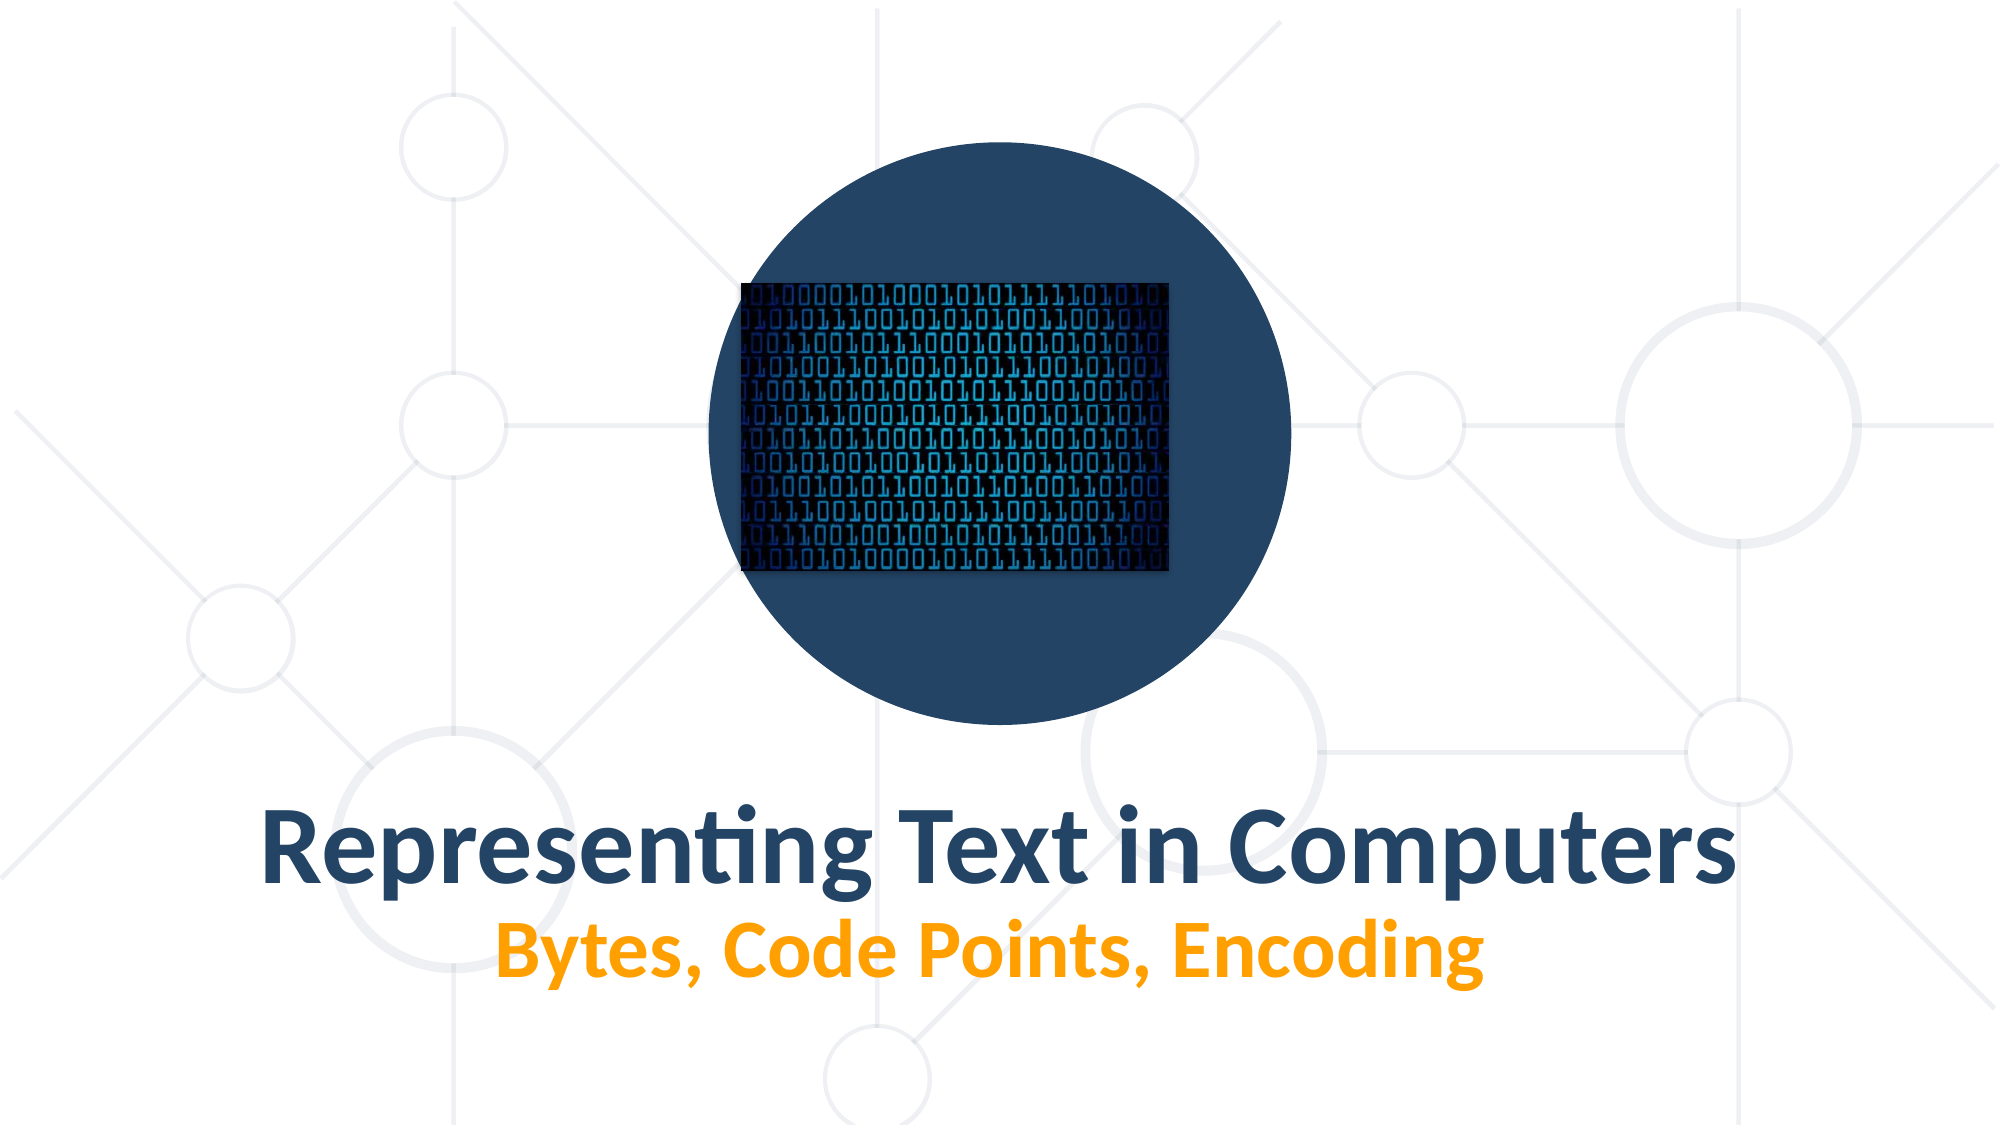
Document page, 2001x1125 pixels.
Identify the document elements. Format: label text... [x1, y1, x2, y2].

list Bytes, Code Points, Encoding [100, 900, 1900, 983]
list Representing Text in Computers [100, 771, 1900, 898]
picture [741, 282, 1170, 572]
